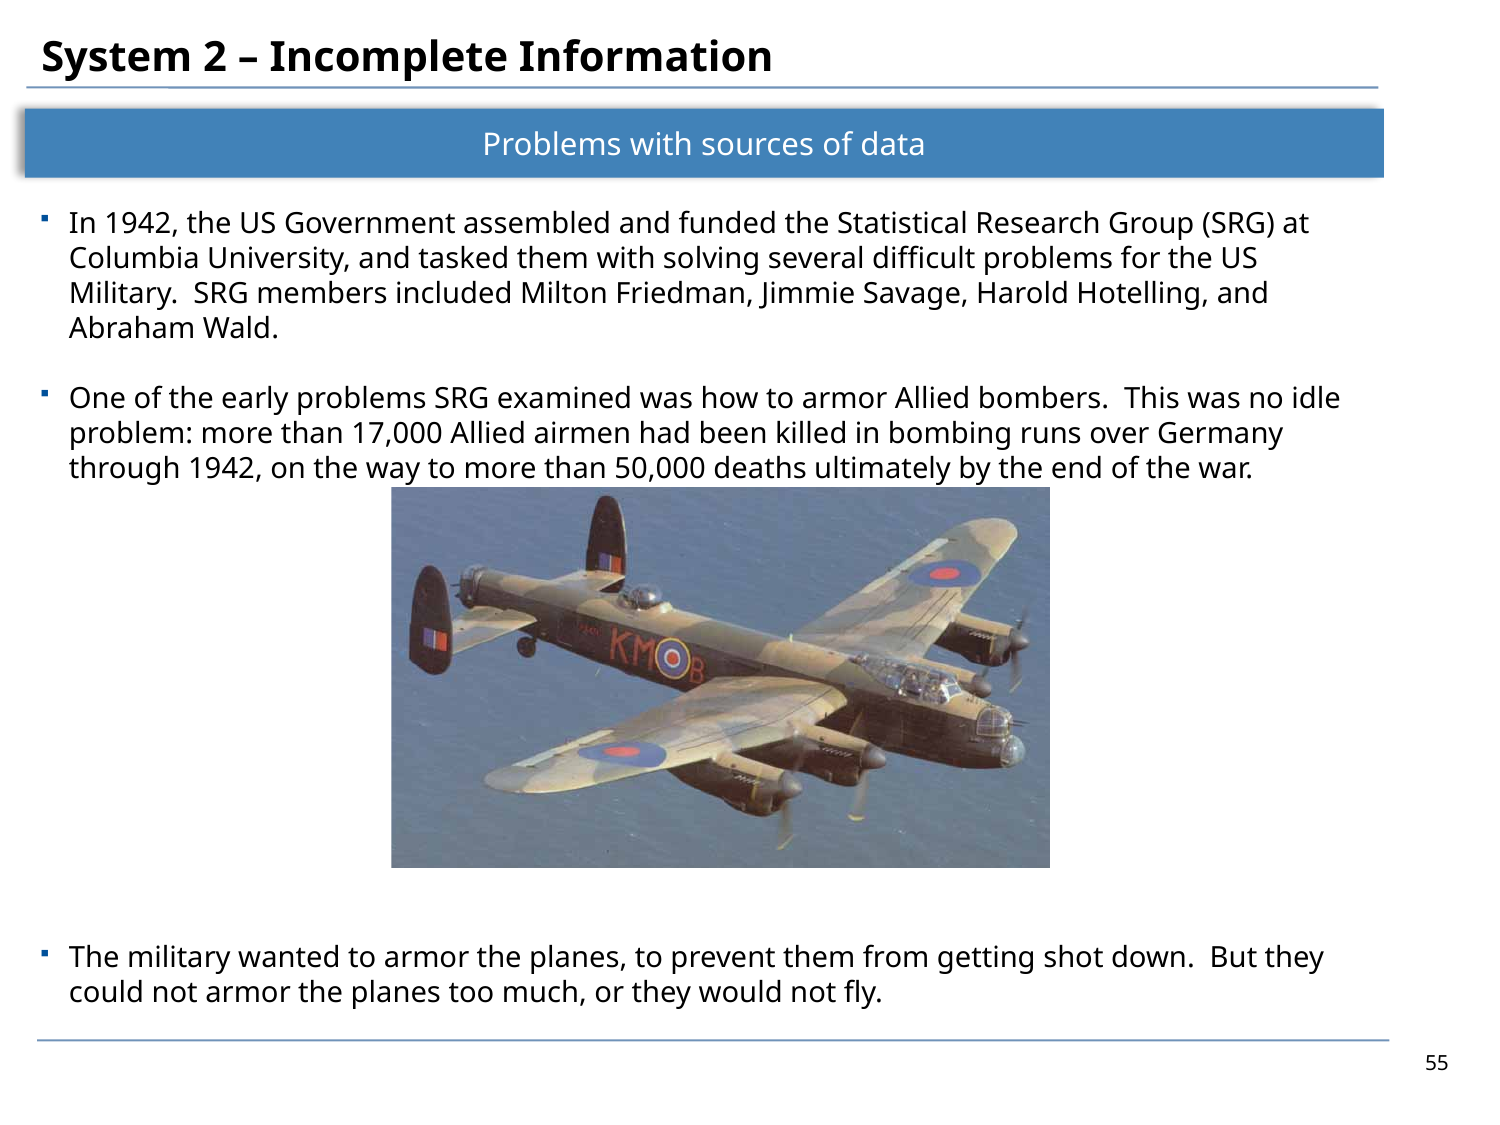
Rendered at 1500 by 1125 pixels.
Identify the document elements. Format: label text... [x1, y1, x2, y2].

title System 2 – Incomplete Information [26, 22, 1474, 85]
list In 1942, the US Government assembled and funded the Statistical Research Group (SRG) at Columbia University, and tasked them with solving several difficult problems for the US Military. SRG members included Milton Friedman, Jimmie Savage, Harold Hotelling, and Abraham Wald. One of the early problems SRG examined was how to armor Allied bombers. This was no idle problem: more than 17,000 Allied airmen had been killed in bombing runs over Germany through 1942, on the way to more than 50,000 deaths ultimately by the end of the war. The military wanted to armor the planes, to prevent them from getting shot down. But they could not armor the planes too much, or they would not fly. [24, 196, 1375, 987]
list Problems with sources of data [24, 108, 1384, 178]
picture [391, 487, 1051, 868]
